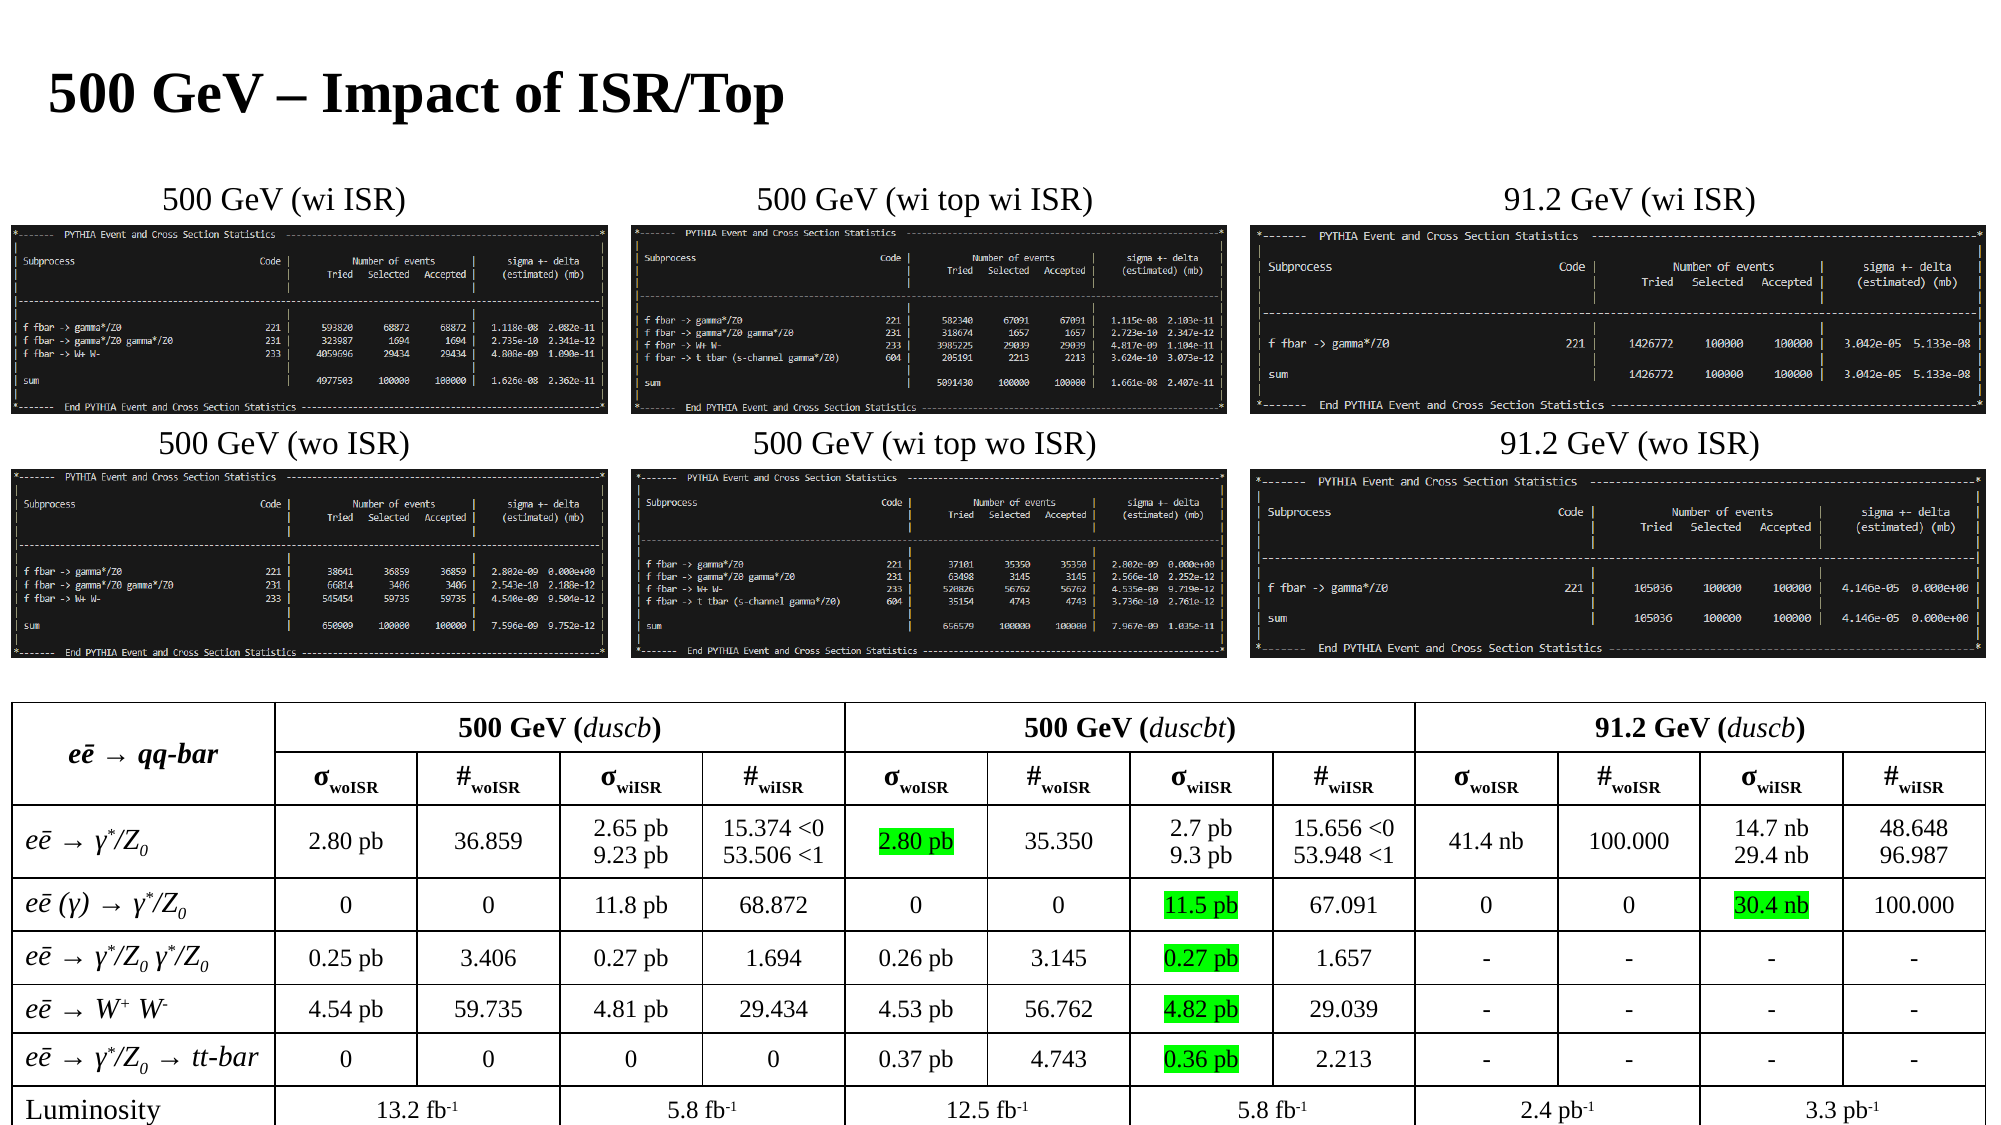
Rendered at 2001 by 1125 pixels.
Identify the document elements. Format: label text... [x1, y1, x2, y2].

table_cell 0 [1416, 879, 1557, 930]
table_cell #woISR [1559, 753, 1699, 804]
table_cell - [1701, 932, 1842, 984]
table_cell 0.37 pb [846, 1034, 987, 1085]
table_cell 0 [846, 879, 987, 930]
table_cell - [1844, 985, 1985, 1032]
table_cell eē → γ*/Z0 [13, 806, 274, 877]
table_header 500 GeV (duscb) [276, 703, 844, 751]
table_cell σwoISR [846, 753, 987, 804]
table_cell 56.762 [988, 985, 1129, 1032]
picture [631, 469, 1227, 659]
table_cell 0 [988, 879, 1129, 930]
table_cell 3.145 [988, 932, 1129, 984]
table_cell 1.694 [703, 932, 844, 984]
table_cell 4.53 pb [846, 985, 987, 1032]
text_box 91.2 GeV (wo ISR) [1427, 414, 1833, 469]
table_cell eē → γ*/Z0 γ*/Z0 [13, 932, 274, 984]
table_cell 4.743 [988, 1034, 1129, 1085]
table_cell 0 [1559, 879, 1699, 930]
table_cell 5.8 fb-1 [561, 1087, 844, 1125]
table_cell - [1701, 1034, 1842, 1085]
table_cell - [1559, 985, 1699, 1032]
table_cell 15.374 <0 53.506 <1 [703, 806, 844, 877]
picture [1250, 225, 1986, 414]
table_cell 13.2 fb-1 [276, 1087, 559, 1125]
table_cell 5.8 fb-1 [1131, 1087, 1414, 1125]
table_cell 2.7 pb 9.3 pb [1131, 806, 1272, 877]
text_box 500 GeV (wo ISR) [81, 414, 487, 469]
table_cell - [1559, 932, 1699, 984]
table_cell 4.82 pb [1131, 985, 1272, 1032]
table_cell σwiISR [1701, 753, 1842, 804]
table_cell - [1416, 932, 1557, 984]
picture [631, 225, 1227, 414]
text_box 500 GeV (wi top wo ISR) [722, 414, 1128, 469]
table_cell 59.735 [418, 985, 559, 1032]
table_cell 0.36 pb [1131, 1034, 1272, 1085]
table_cell - [1559, 1034, 1699, 1085]
table_cell 14.7 nb 29.4 nb [1701, 806, 1842, 877]
table_cell 35.350 [988, 806, 1129, 877]
table_cell σwoISR [1416, 753, 1557, 804]
table_cell - [1701, 985, 1842, 1032]
table_cell 2.80 pb [276, 806, 416, 877]
table_cell eē (γ) → γ*/Z0 [13, 879, 274, 930]
table_cell σwiISR [561, 753, 702, 804]
table_cell - [1416, 985, 1557, 1032]
table_cell 3.3 pb-1 [1701, 1087, 1985, 1125]
table_cell #wiISR [1844, 753, 1985, 804]
table_cell eē → W+ W- [13, 985, 274, 1032]
table_cell 1.657 [1274, 932, 1414, 984]
table_cell σwoISR [276, 753, 416, 804]
table_cell 0 [418, 1034, 559, 1085]
table_cell 2.65 pb 9.23 pb [561, 806, 702, 877]
table_cell 30.4 nb [1701, 879, 1842, 930]
table_cell - [1844, 1034, 1985, 1085]
table_cell 0.25 pb [276, 932, 416, 984]
table_cell 0 [418, 879, 559, 930]
table_cell 4.54 pb [276, 985, 416, 1032]
table_cell #woISR [418, 753, 559, 804]
table_cell - [1416, 1034, 1557, 1085]
text_box 500 GeV (wi top wi ISR) [722, 169, 1128, 225]
table_cell - [1844, 932, 1985, 984]
text_box 500 GeV (wi ISR) [81, 169, 487, 225]
table_cell 2.213 [1274, 1034, 1414, 1085]
table_header 500 GeV (duscbt) [846, 703, 1414, 751]
table_cell 0.27 pb [561, 932, 702, 984]
table_cell 29.039 [1274, 985, 1414, 1032]
table_cell 41.4 nb [1416, 806, 1557, 877]
table_cell 15.656 <0 53.948 <1 [1274, 806, 1414, 877]
table_cell 0.26 pb [846, 932, 987, 984]
table_cell 0 [561, 1034, 702, 1085]
table_cell 2.80 pb [846, 806, 987, 877]
table_cell 4.81 pb [561, 985, 702, 1032]
table_cell #wiISR [703, 753, 844, 804]
table_cell 100.000 [1559, 806, 1699, 877]
table_cell eē → γ*/Z0 → tt-bar [13, 1034, 274, 1085]
table_cell 68.872 [703, 879, 844, 930]
table_cell 67.091 [1274, 879, 1414, 930]
picture [11, 225, 608, 414]
picture [1250, 469, 1986, 659]
table_cell 2.4 pb-1 [1416, 1087, 1699, 1125]
text_box 91.2 GeV (wi ISR) [1427, 169, 1833, 225]
table_cell 11.5 pb [1131, 879, 1272, 930]
picture [11, 469, 608, 659]
table_cell 0 [276, 879, 416, 930]
table_cell 12.5 fb-1 [846, 1087, 1129, 1125]
table_cell Luminosity [13, 1087, 274, 1125]
table_cell 3.406 [418, 932, 559, 984]
table_cell σwiISR [1131, 753, 1272, 804]
table_cell 0 [703, 1034, 844, 1085]
table_cell 29.434 [703, 985, 844, 1032]
table_cell 0.27 pb [1131, 932, 1272, 984]
table_header 91.2 GeV (duscb) [1416, 703, 1985, 751]
table_cell 11.8 pb [561, 879, 702, 930]
table_cell 0 [276, 1034, 416, 1085]
table_cell 48.648 96.987 [1844, 806, 1985, 877]
table_cell 100.000 [1844, 879, 1985, 930]
title 500 GeV – Impact of ISR/Top [33, 30, 1971, 157]
table_cell 36.859 [418, 806, 559, 877]
table_cell #wiISR [1274, 753, 1414, 804]
table_cell #woISR [988, 753, 1129, 804]
table_header eē → qq-bar [13, 703, 274, 804]
